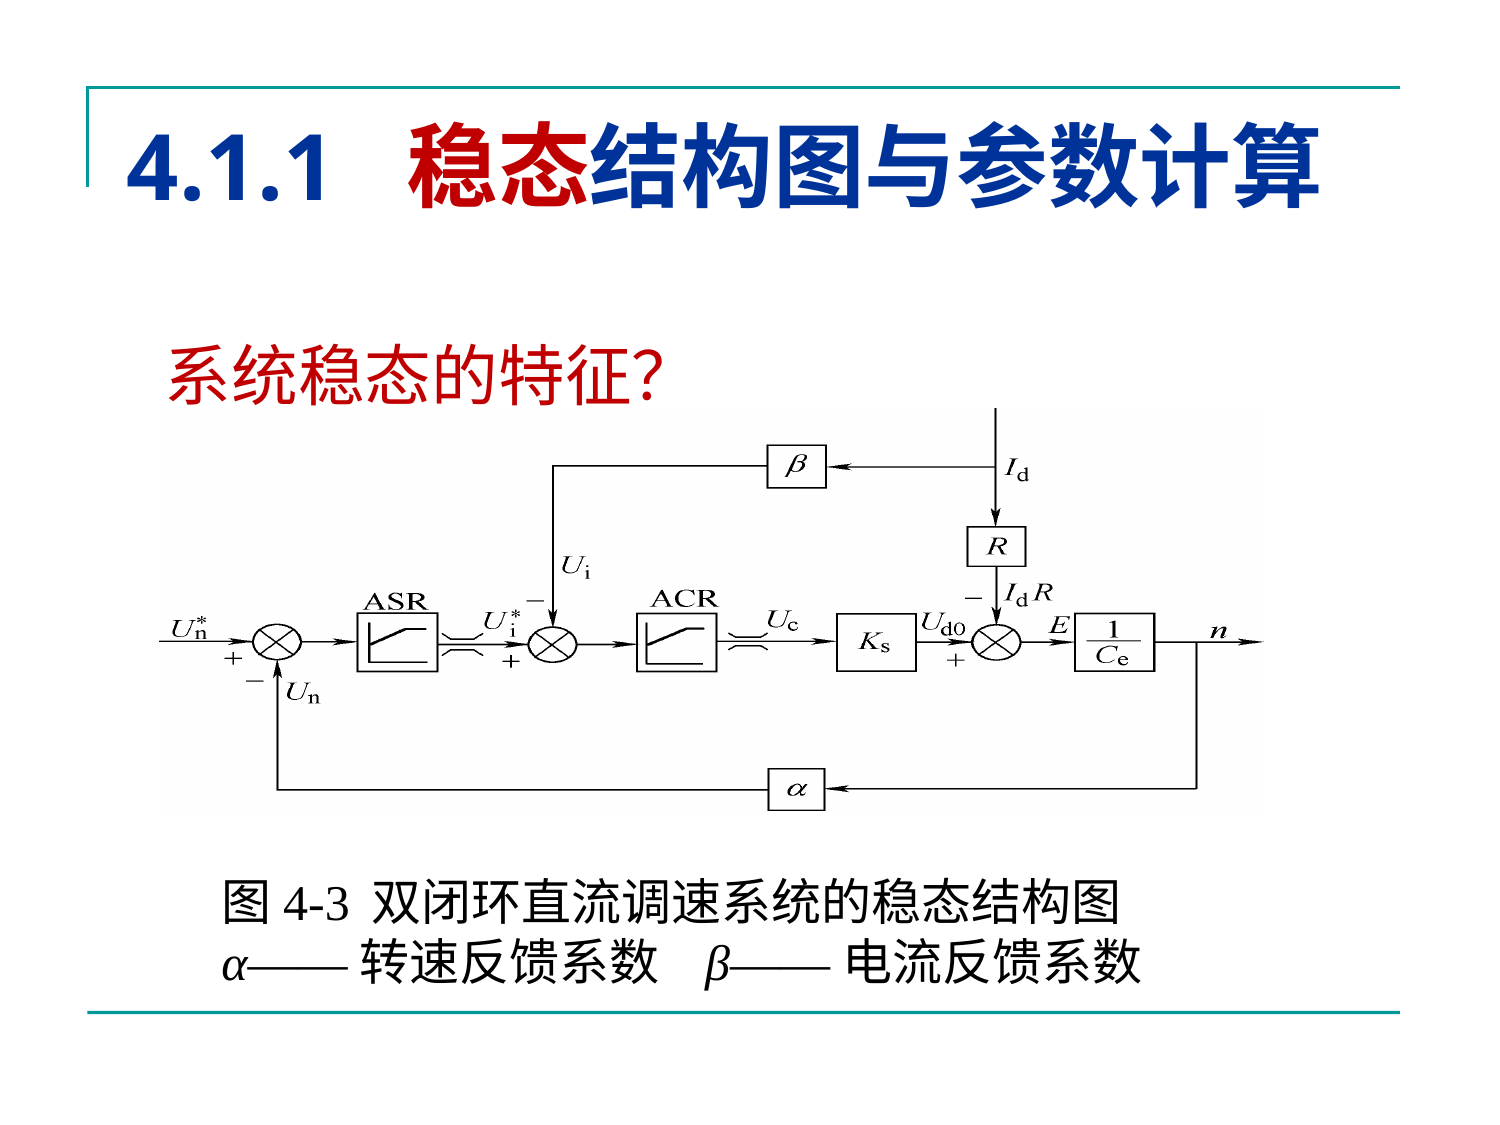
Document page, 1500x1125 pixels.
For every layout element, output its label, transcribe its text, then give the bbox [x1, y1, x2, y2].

picture [159, 408, 1264, 811]
text_box 4.1.1 稳态结构图与参数计算 [112, 101, 1452, 227]
text_box 图4-3 双闭环直流调速系统的稳态结构图 α——转速反馈系数 β——电流反馈系数 [206, 863, 1294, 999]
text_box 系统稳态的特征？ [150, 326, 714, 421]
